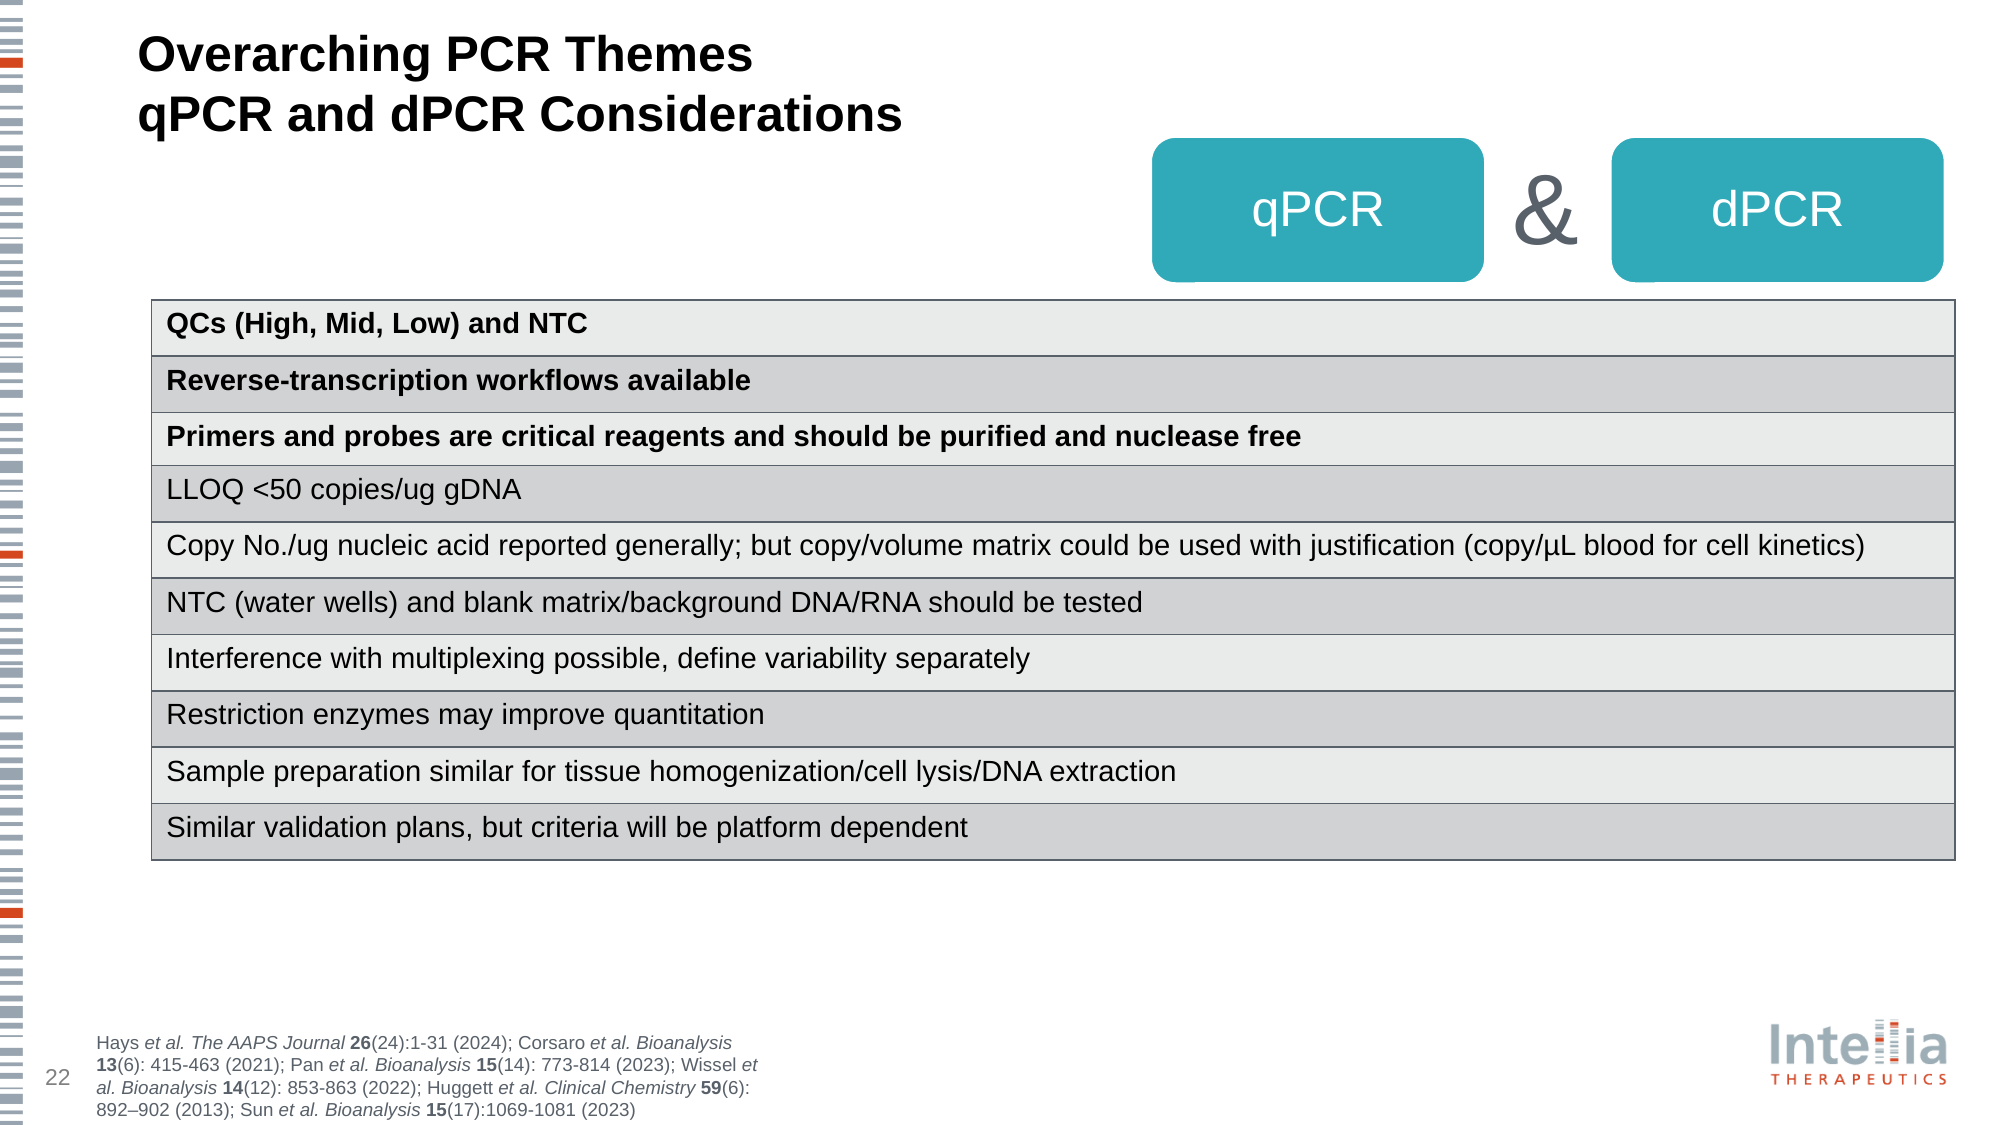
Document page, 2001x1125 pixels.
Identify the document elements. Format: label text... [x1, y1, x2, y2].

table_header QCs (High, Mid, Low) and NTC [152, 301, 1954, 355]
table_cell LLOQ <50 copies/ug gDNA [152, 466, 1954, 521]
title Overarching PCR Themes qPCR and dPCR Considerations [137, 26, 1945, 137]
table_cell Primers and probes are critical reagents and should be purified and nuclease free [152, 413, 1954, 465]
table_cell Restriction enzymes may improve quantitation [152, 692, 1954, 746]
picture [0, 0, 2001, 1125]
text_box & [1512, 136, 1647, 317]
table_cell Sample preparation similar for tissue homogenization/cell lysis/DNA extraction [152, 748, 1954, 803]
table_cell Similar validation plans, but criteria will be platform dependent [152, 804, 1954, 859]
table_cell NTC (water wells) and blank matrix/background DNA/RNA should be tested [152, 579, 1954, 634]
text_box Hays et al. The AAPS Journal 26(24):1-31 (2024); Corsaro et al. Bioanalysis 13(6): 415-463 (2021); Pan et al. Bioanalysis 15(14): 773-814 (2023); Wissel et al. Bioanalysis 14(12): 853-863 (2022); Huggett et al. Clinical Chemistry 59(6): 892–902 (2013); Sun et al. Bioanalysis 15(17):1069-1081 (2023) [96, 1023, 798, 1074]
table_cell Copy No./ug nucleic acid reported generally; but copy/volume matrix could be used with justification (copy/µL blood for cell kinetics) [152, 523, 1954, 577]
table_cell Reverse-transcription workflows available [152, 357, 1954, 412]
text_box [1610, 136, 1945, 284]
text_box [1150, 136, 1486, 284]
table_cell Interference with multiplexing possible, define variability separately [152, 635, 1954, 690]
